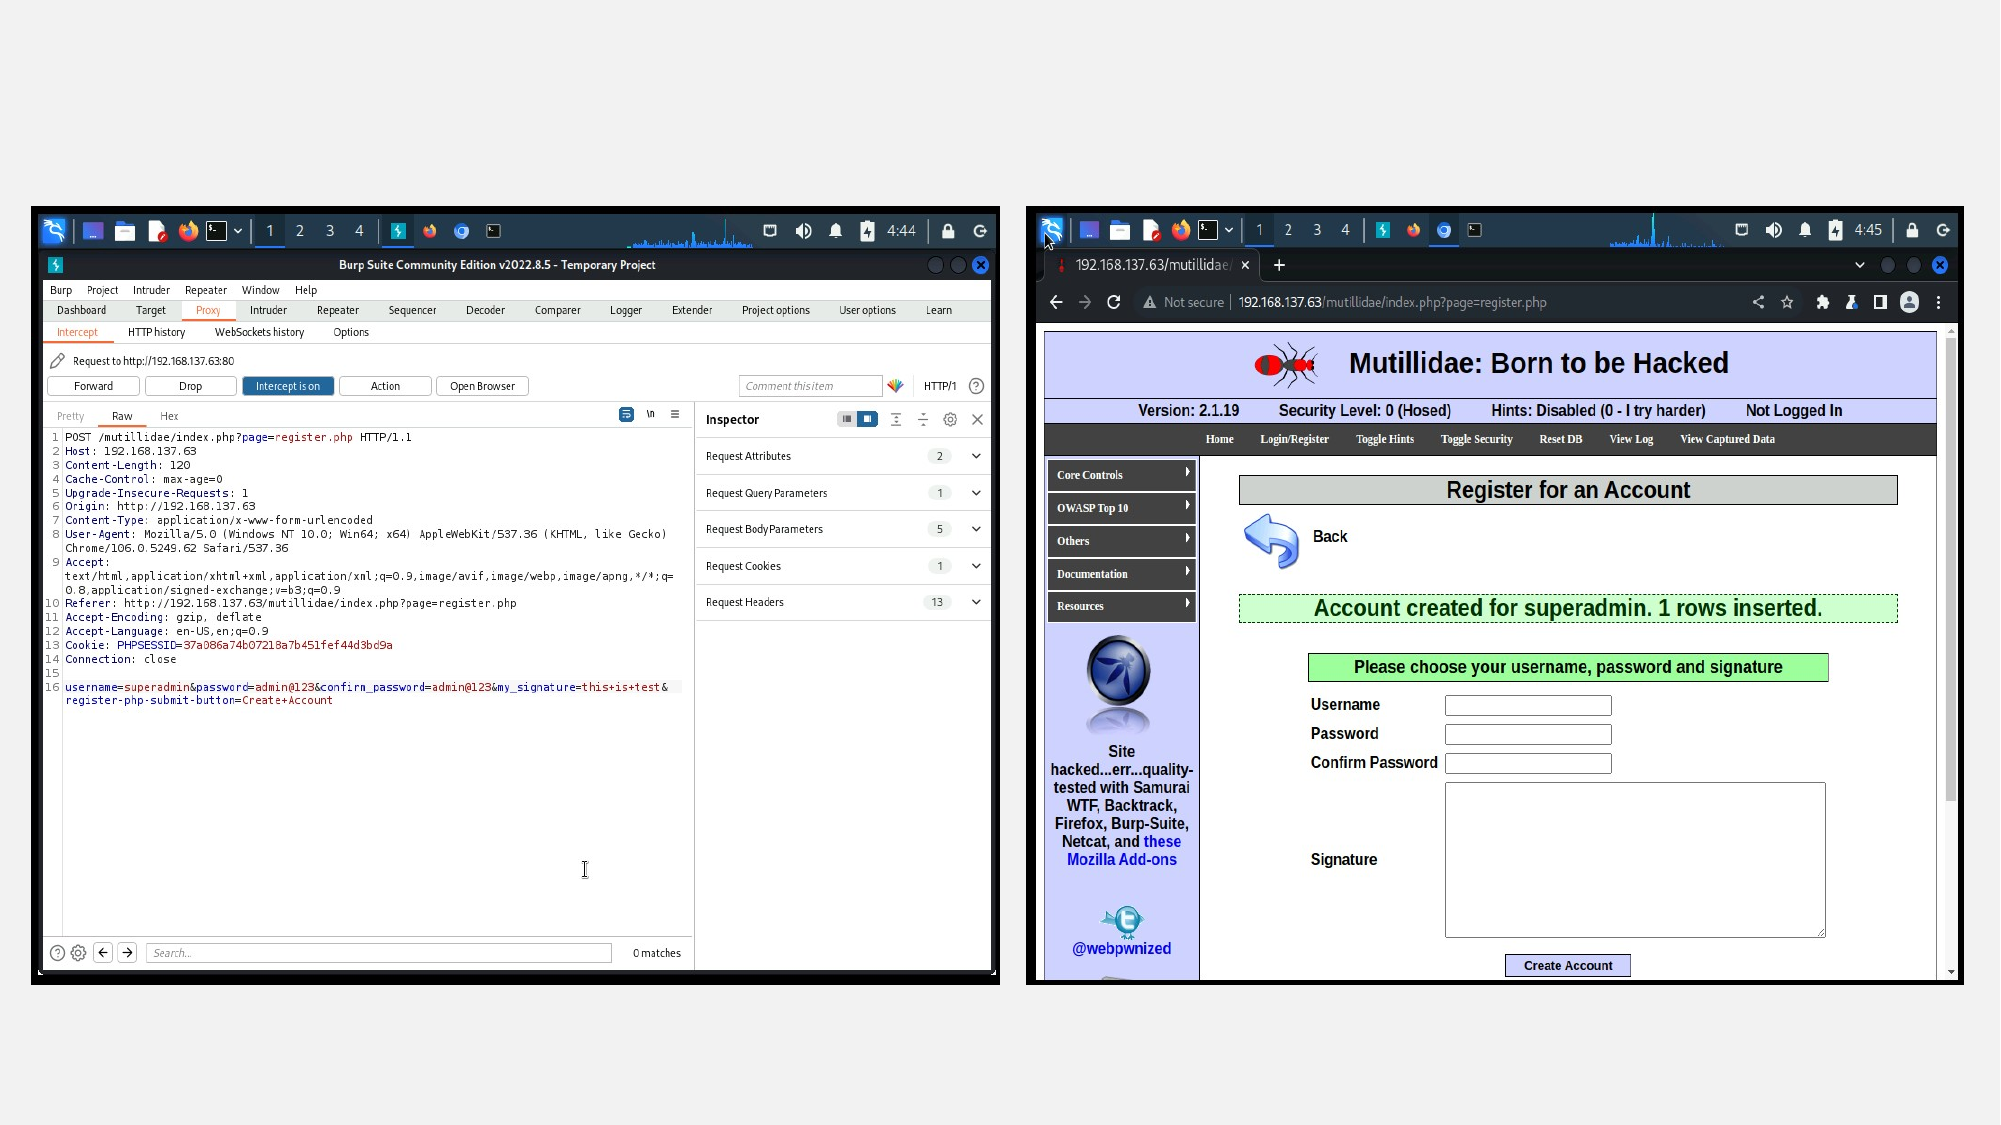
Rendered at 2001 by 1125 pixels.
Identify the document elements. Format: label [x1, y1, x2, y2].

picture [31, 206, 1000, 986]
picture [1026, 206, 1964, 986]
